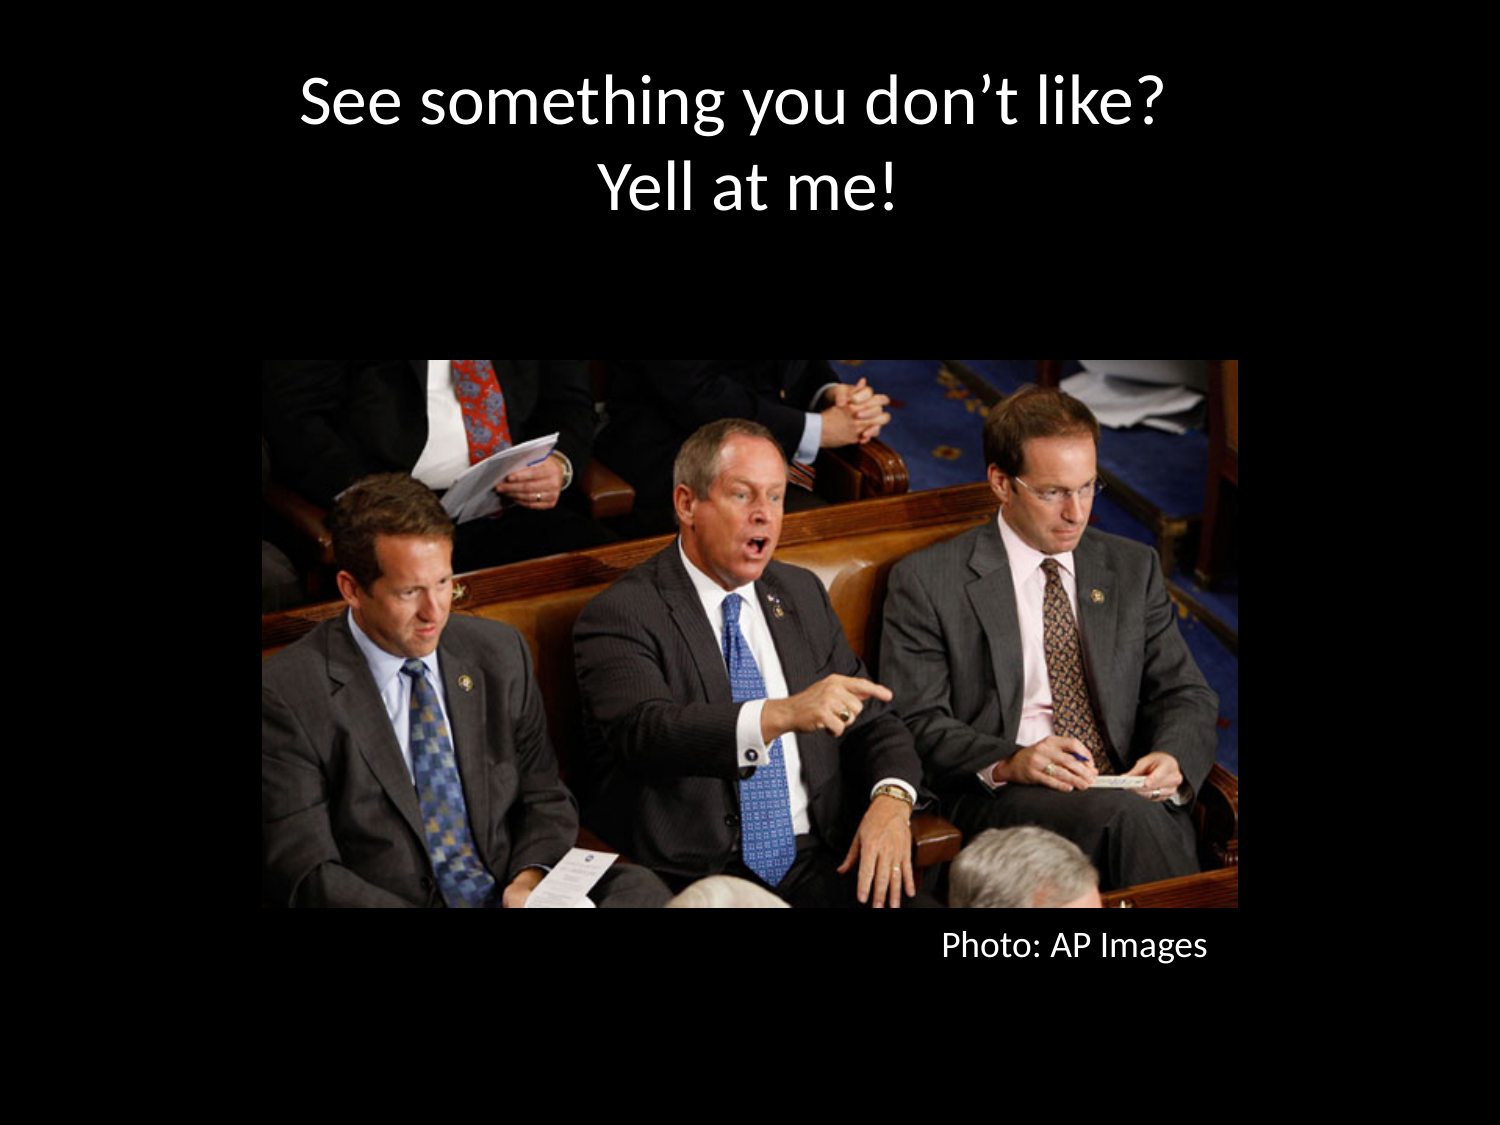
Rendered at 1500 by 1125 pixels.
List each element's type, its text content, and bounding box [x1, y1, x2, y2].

text_box Photo: AP Images [926, 915, 1224, 973]
title See something you don’t like? Yell at me! [75, 45, 1425, 233]
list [262, 359, 1238, 908]
